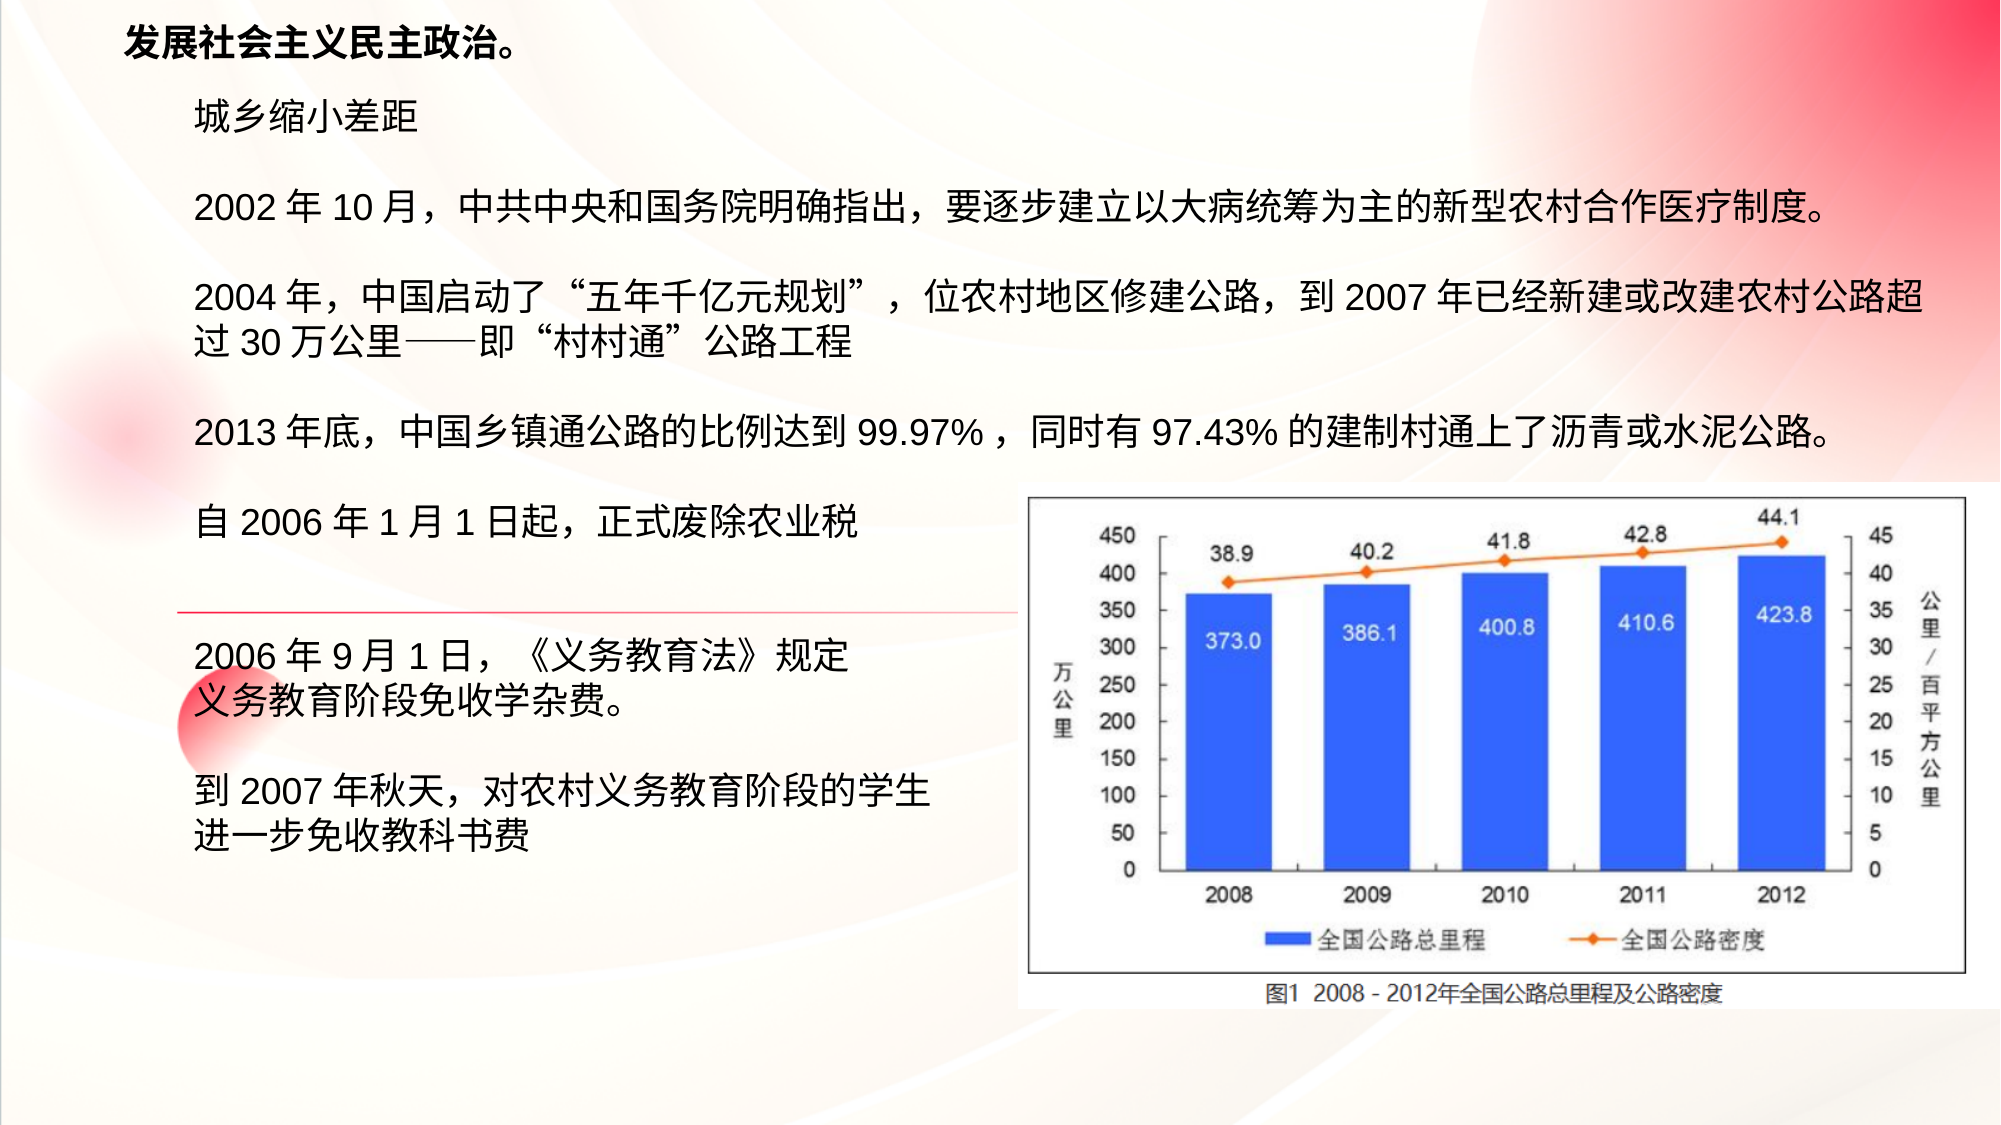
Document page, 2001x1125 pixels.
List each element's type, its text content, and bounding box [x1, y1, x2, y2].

text_box 城乡缩小差距 2002年10月，中共中央和国务院明确指出，要逐步建立以大病统筹为主的新型农村合作医疗制度。 2004年，中国启动了“五年千亿元规划”，位农村地区修建公路，到2007年已经新建或改建农村公路超过30万公里——即“村村通”公路工程 2013年底，中国乡镇通公路的比例达到99.97%，同时有97.43%的建制村通上了沥青或水泥公路。 自2006年1月1日起，正式废除农业税 [178, 85, 1962, 551]
picture [0, 0, 2001, 1125]
text_box 2006年9月1日，《义务教育法》规定 义务教育阶段免收学杂费。 到2007年秋天，对农村义务教育阶段的学生 进一步免收教科书费 [178, 624, 1001, 865]
text_box 发展社会主义民主政治。 [108, 11, 1580, 72]
